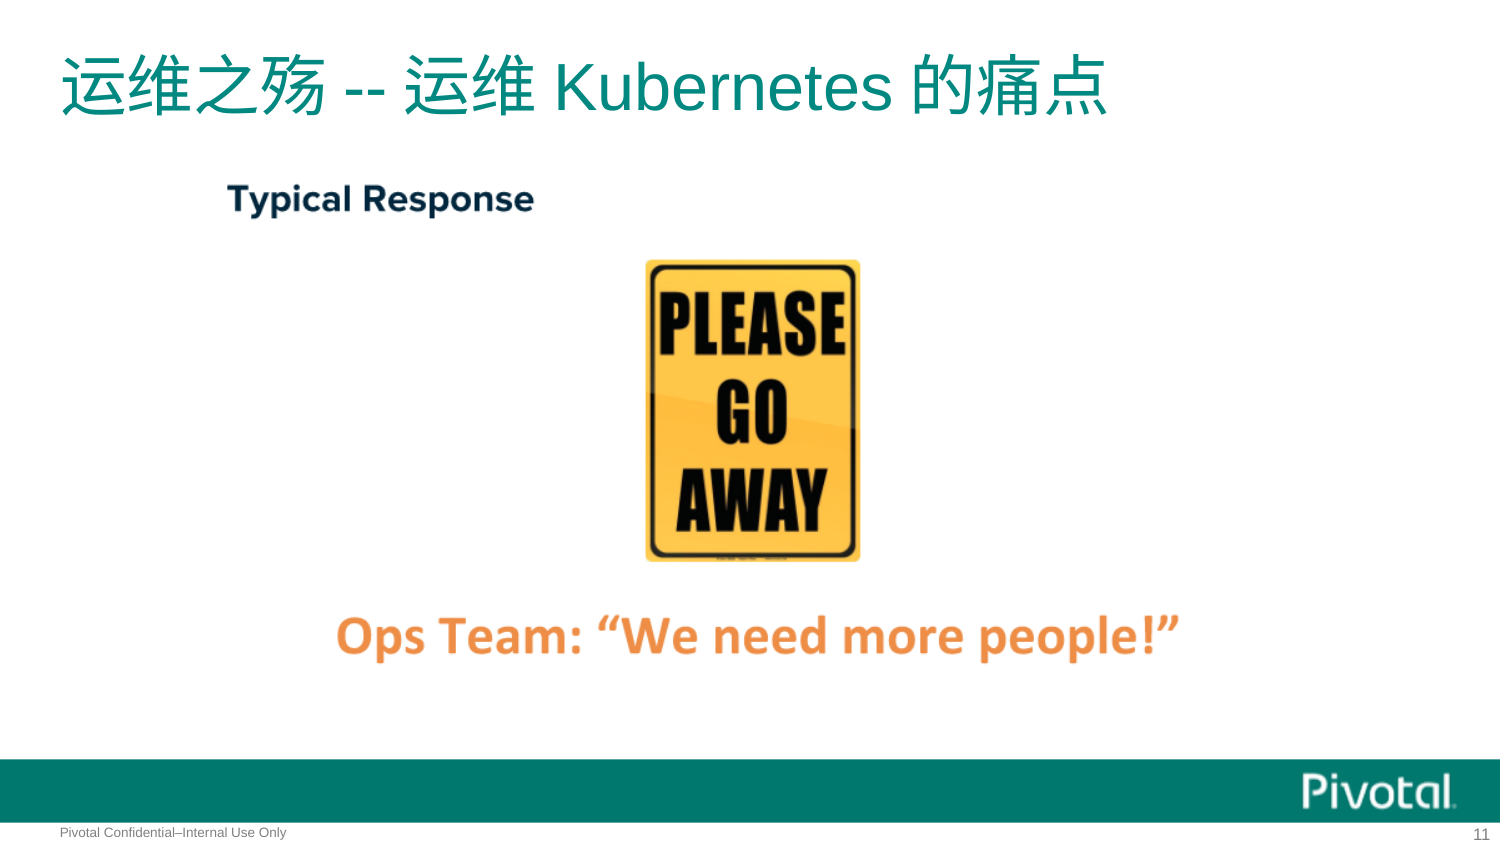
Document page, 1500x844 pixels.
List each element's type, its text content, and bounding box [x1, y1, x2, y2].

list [225, 176, 1220, 672]
title 运维之殇--运维Kubernetes的痛点 [60, 53, 1440, 129]
picture [1290, 768, 1463, 815]
